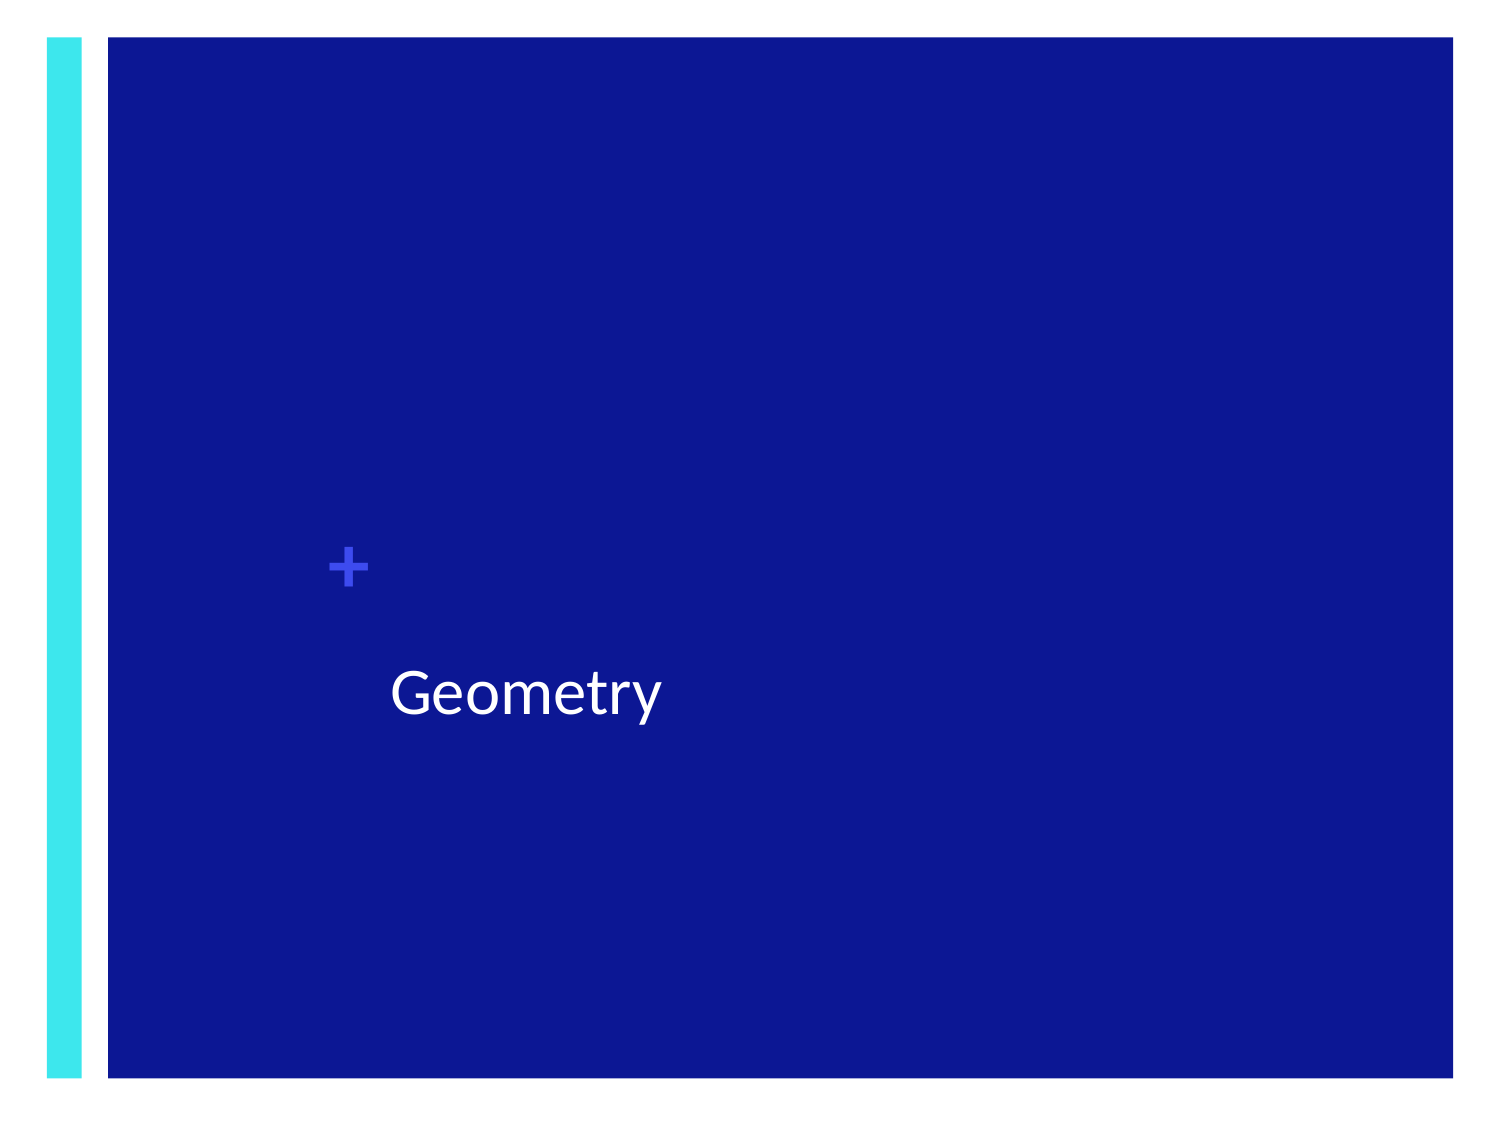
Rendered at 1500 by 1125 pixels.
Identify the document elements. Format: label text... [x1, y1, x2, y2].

title Geometry [375, 512, 1300, 736]
